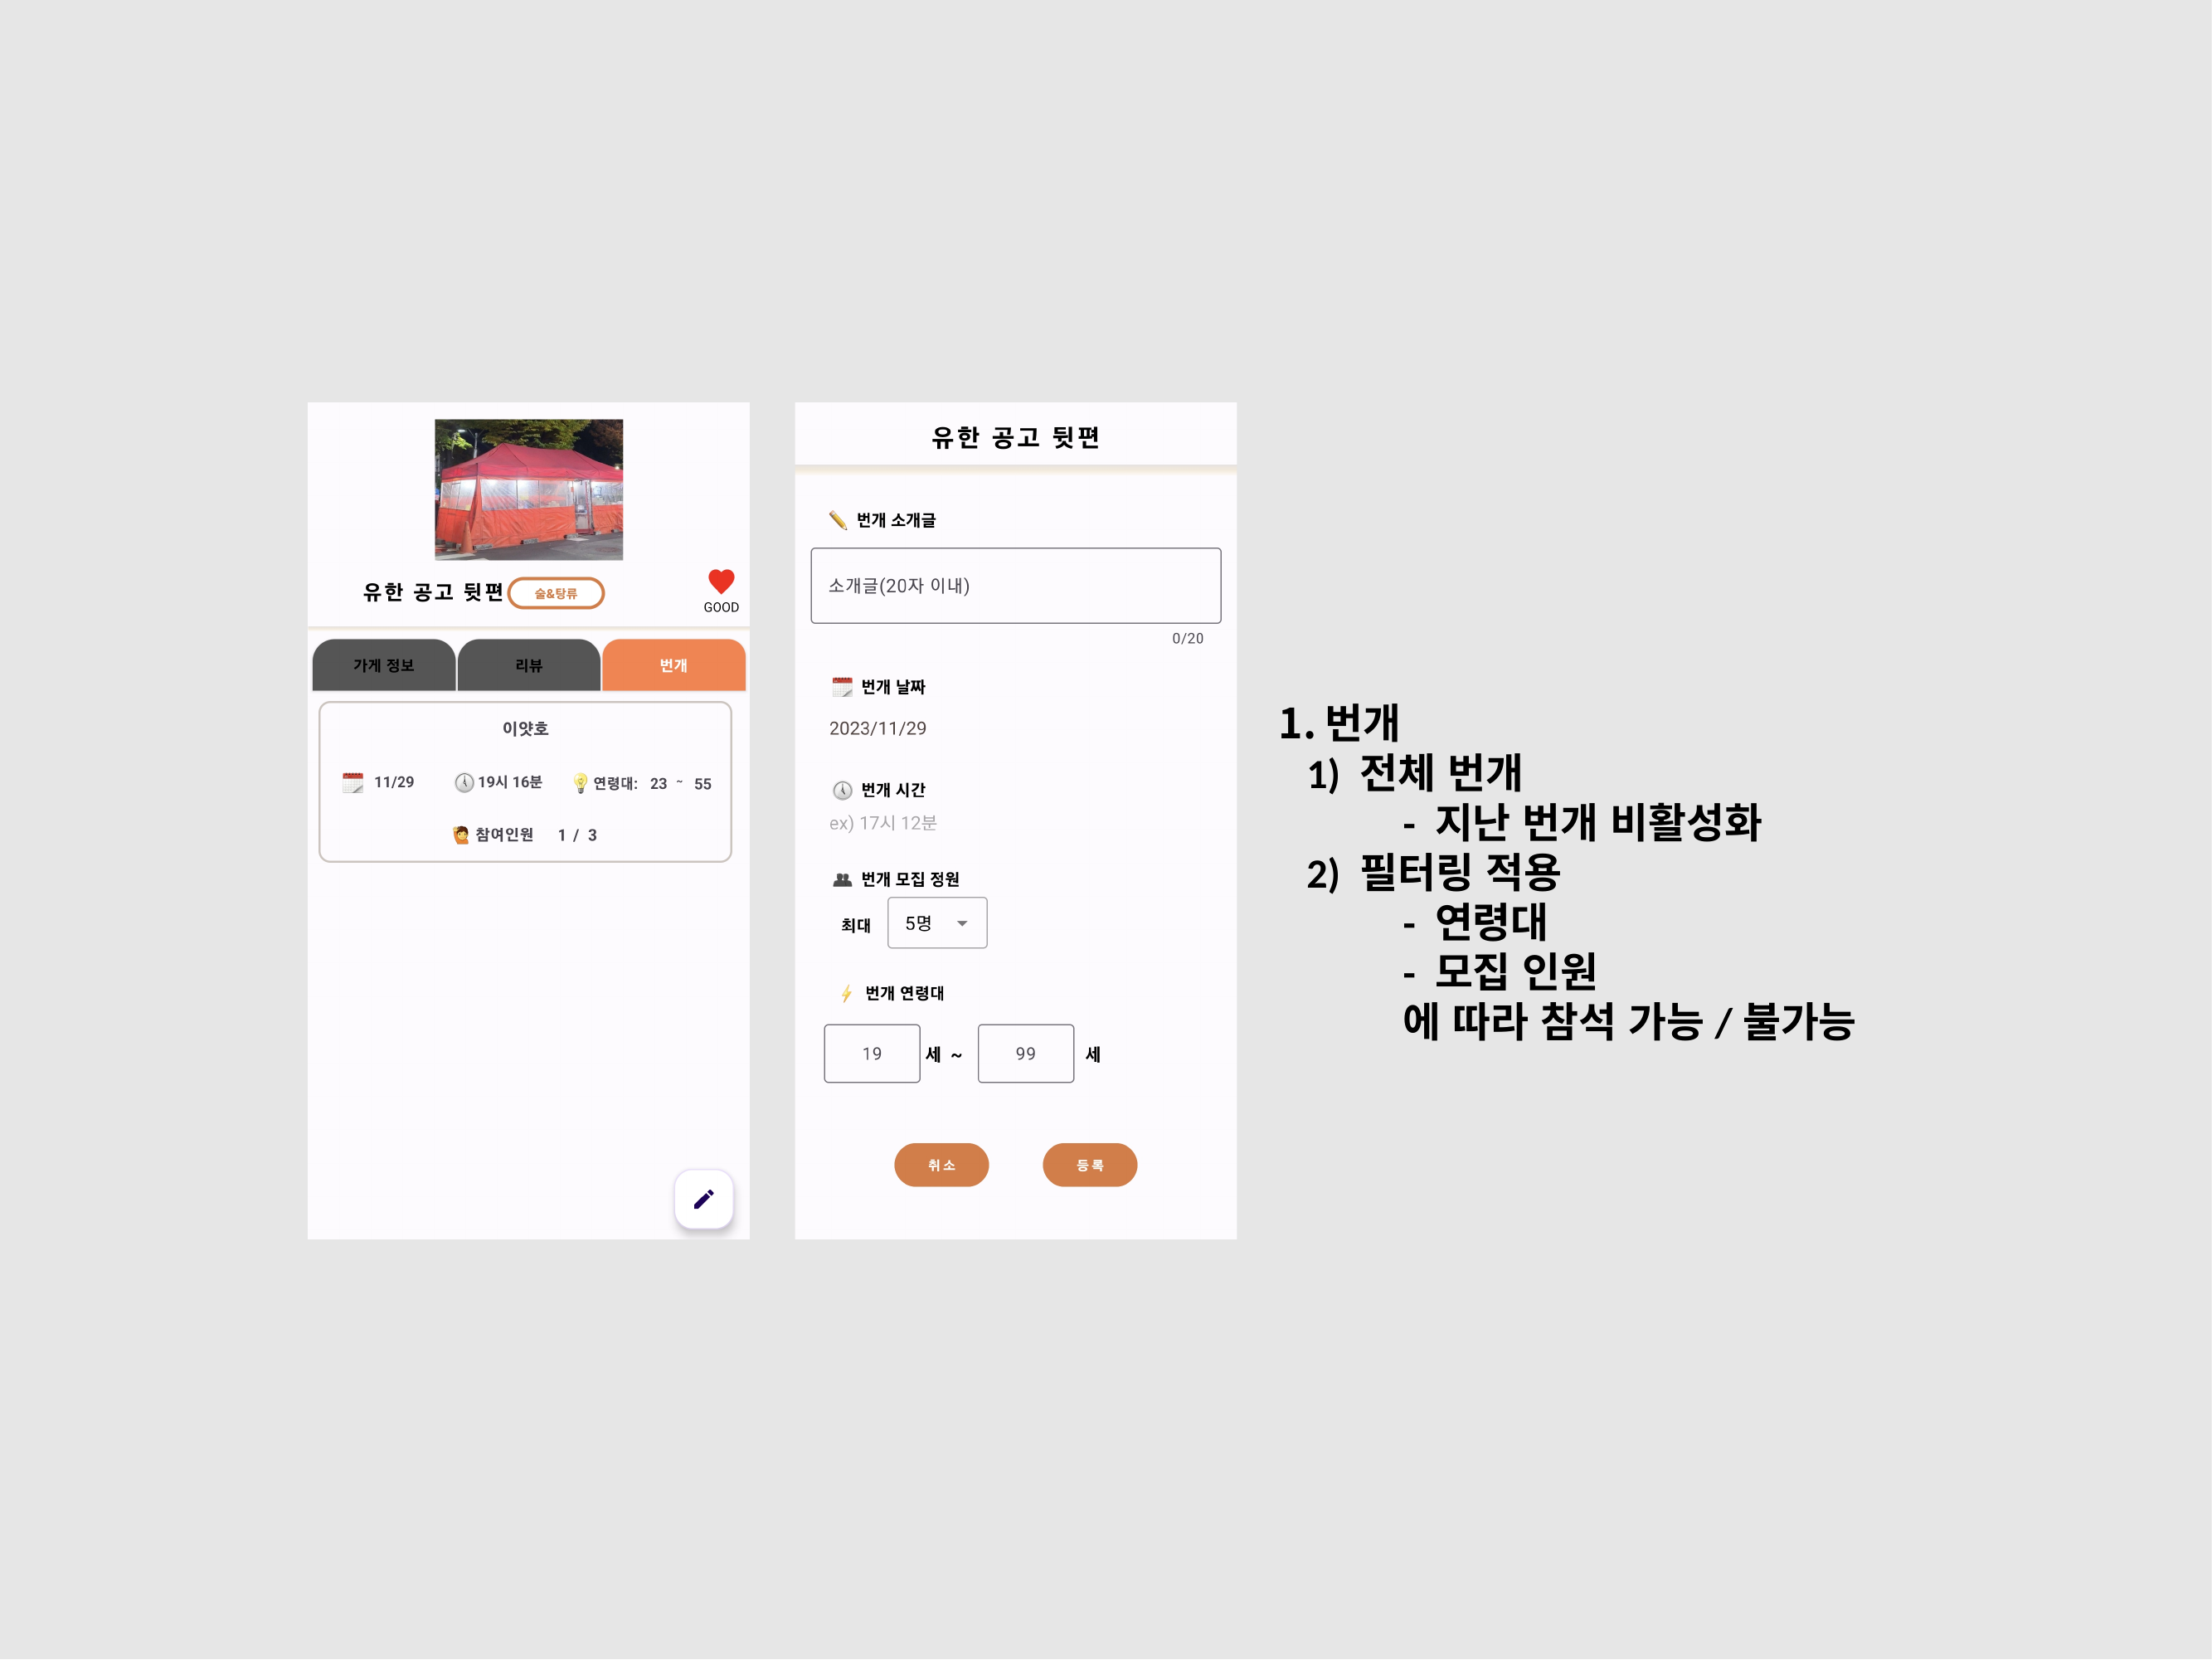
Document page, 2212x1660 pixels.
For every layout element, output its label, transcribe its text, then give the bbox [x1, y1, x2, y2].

text_box 번개 1) 전체 번개 - 지난 번개 비활성화 2) 필터링 적용 - 연령대 - 모집 인원 에 따라 참석 가능/불가능 [1266, 691, 1904, 1053]
picture [307, 402, 750, 1239]
picture [795, 402, 1237, 1239]
